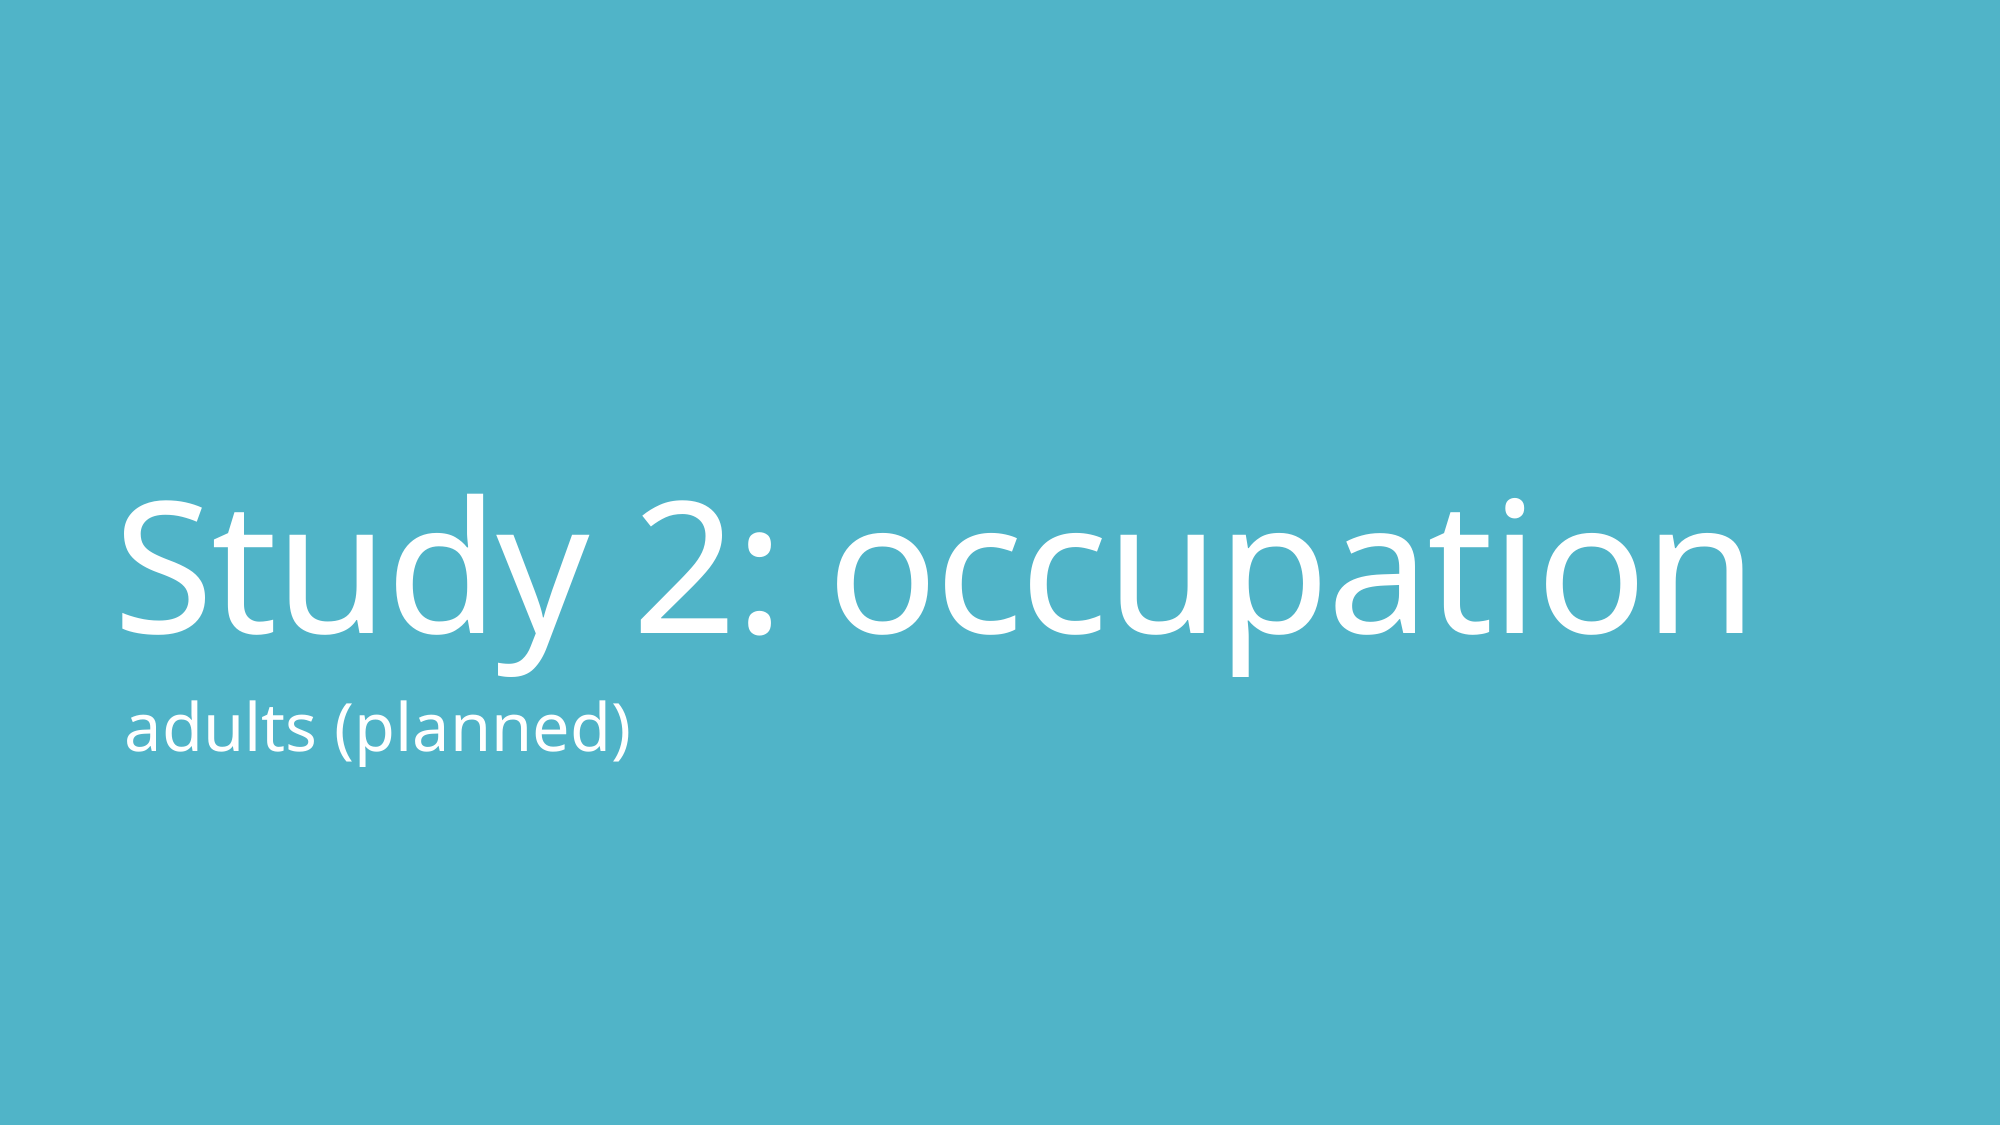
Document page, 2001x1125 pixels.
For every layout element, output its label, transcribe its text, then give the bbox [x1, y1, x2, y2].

title Study 2: occupation [98, 126, 1868, 677]
subtitle adults (planned) [109, 690, 1624, 961]
